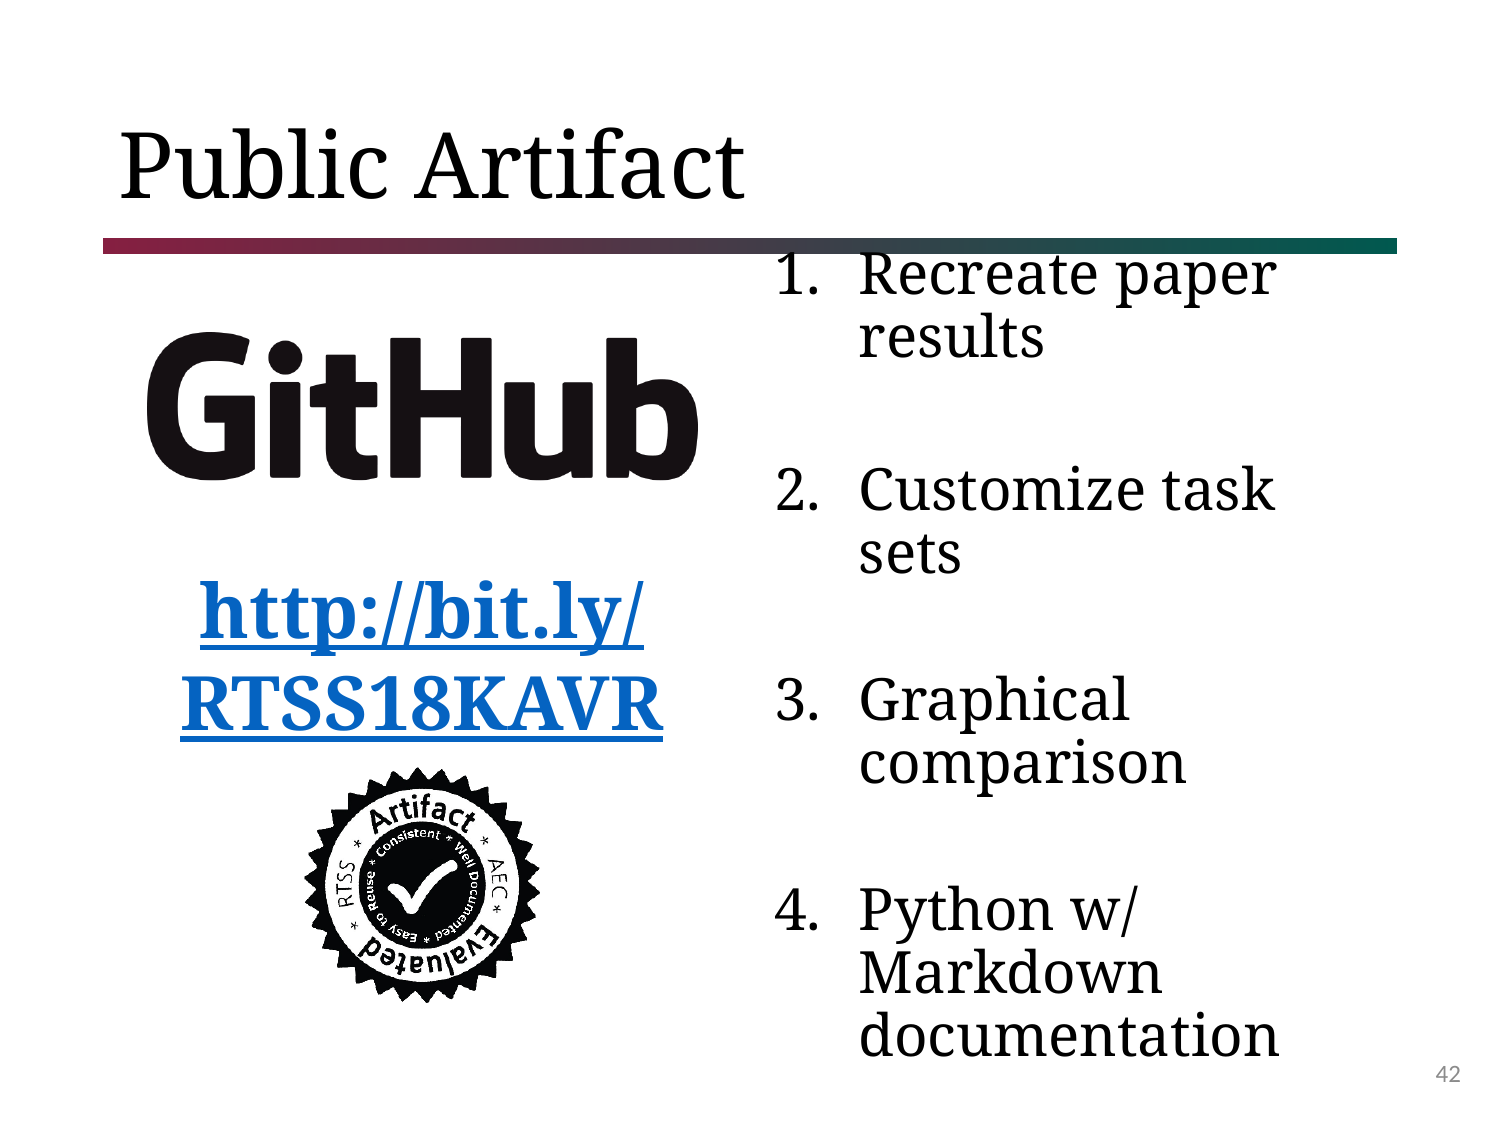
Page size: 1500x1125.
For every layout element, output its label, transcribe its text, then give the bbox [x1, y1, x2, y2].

title Public Artifact [103, 59, 1397, 278]
picture [293, 756, 551, 1014]
list Recreate paper results Customize task sets Graphical comparison Python w/ Markdown documentation [759, 299, 1397, 1014]
list http://bit.ly/ RTSS18KAVR [103, 539, 741, 1014]
picture [103, 277, 741, 539]
